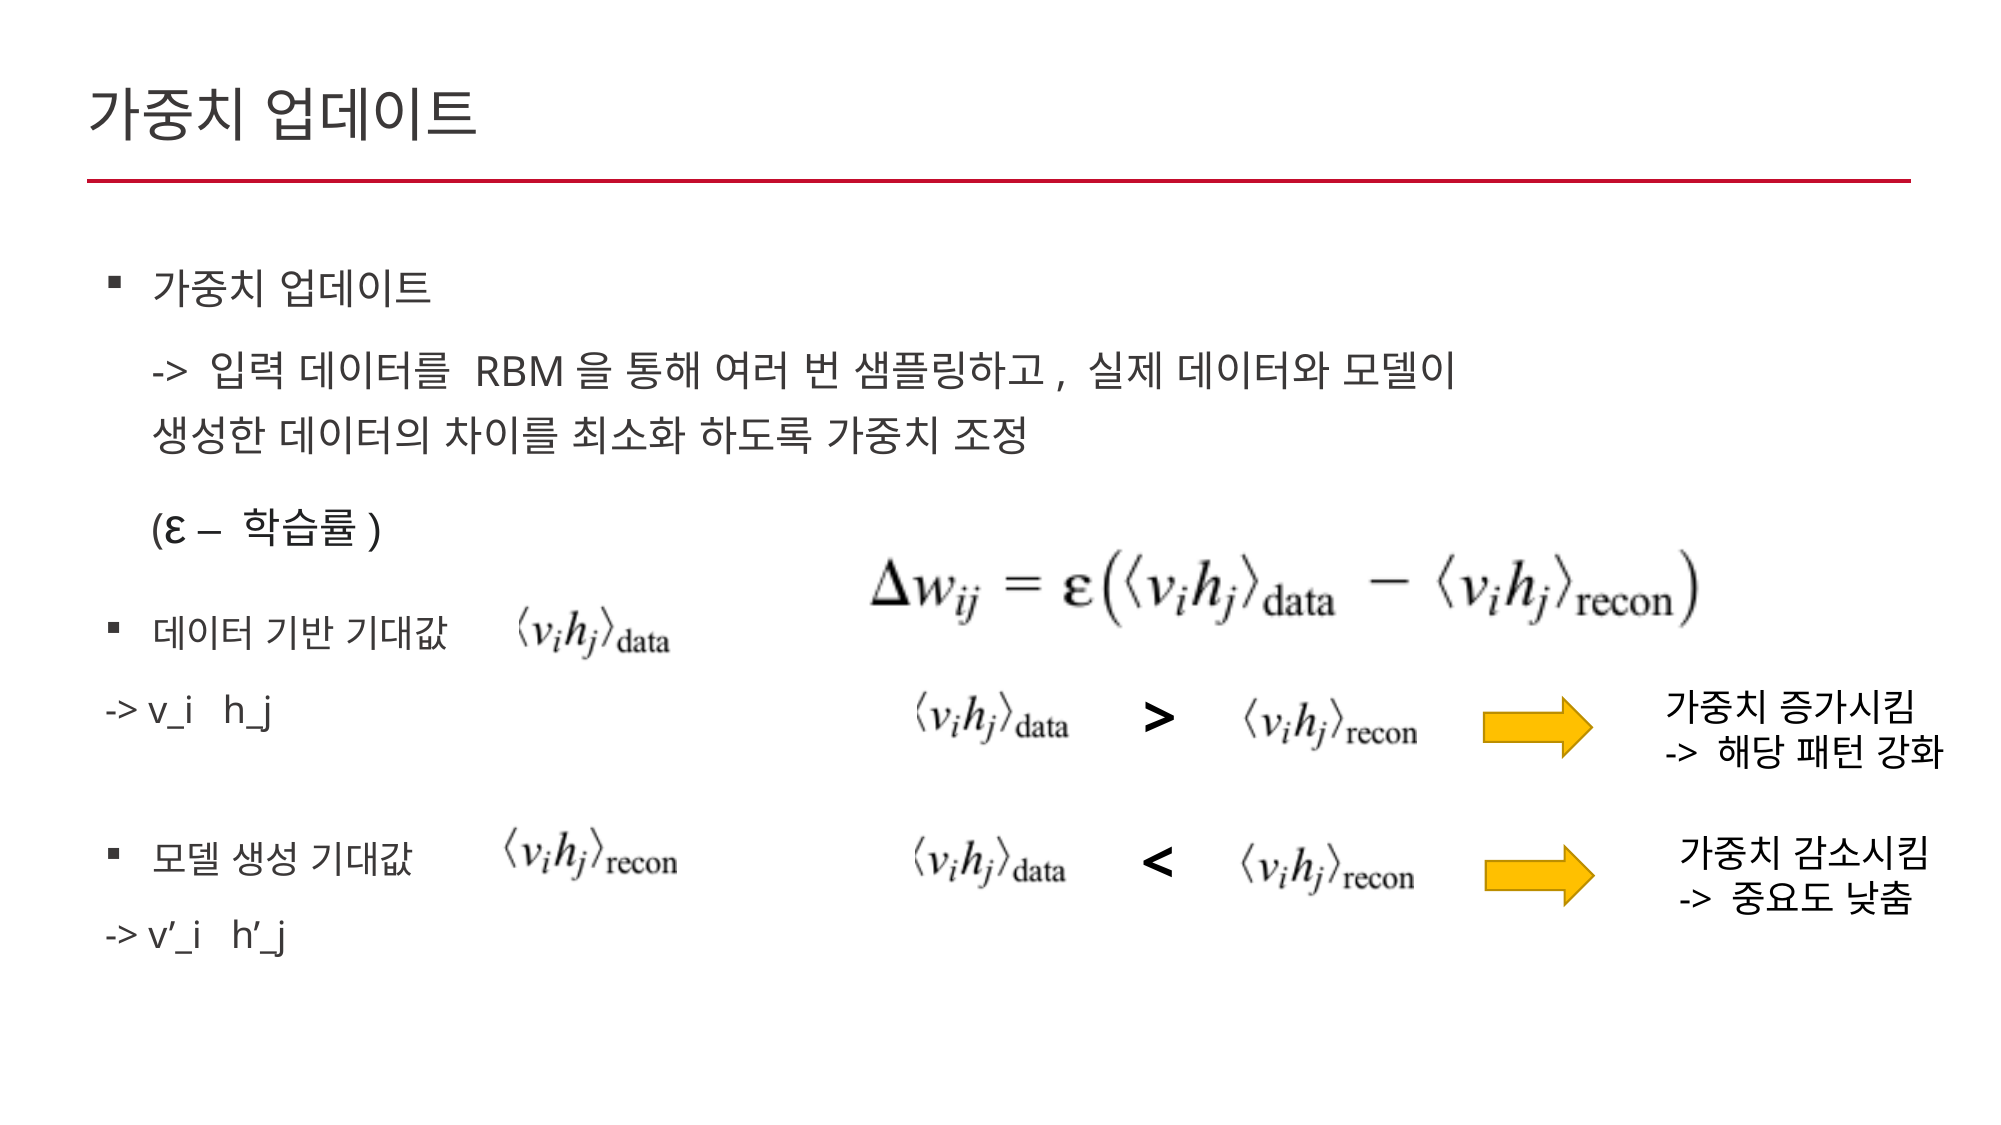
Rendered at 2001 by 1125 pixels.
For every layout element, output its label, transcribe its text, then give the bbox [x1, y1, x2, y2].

picture [1235, 828, 1414, 899]
picture [519, 596, 677, 666]
text_box > [1129, 679, 1192, 758]
picture [498, 812, 677, 884]
text_box < [1126, 817, 1189, 903]
text_box [1484, 844, 1596, 908]
picture [917, 681, 1076, 751]
text_box [1482, 695, 1594, 759]
picture [813, 515, 1737, 679]
list 가중치 업데이트 -> 입력 데이터를 RBM을 통해 여러 번 샘플링하고, 실제 데이터와 모델이 생성한 데이터의 차이를 최소화 하도록 가중치 조정 (ε – 학습률) 데이터 기반 기대값 -> v_i h_j 모델 생성 기대값 -> v’_i h’_j [90, 239, 1583, 995]
title 가중치 업데이트 [72, 70, 1912, 163]
text_box 가중치 증가시킴 -> 해당 패턴 강화 [1650, 676, 1961, 781]
picture [915, 826, 1073, 895]
picture [1238, 683, 1417, 754]
text_box 가중치 감소시킴 -> 중요도 낮춤 [1664, 822, 1947, 928]
